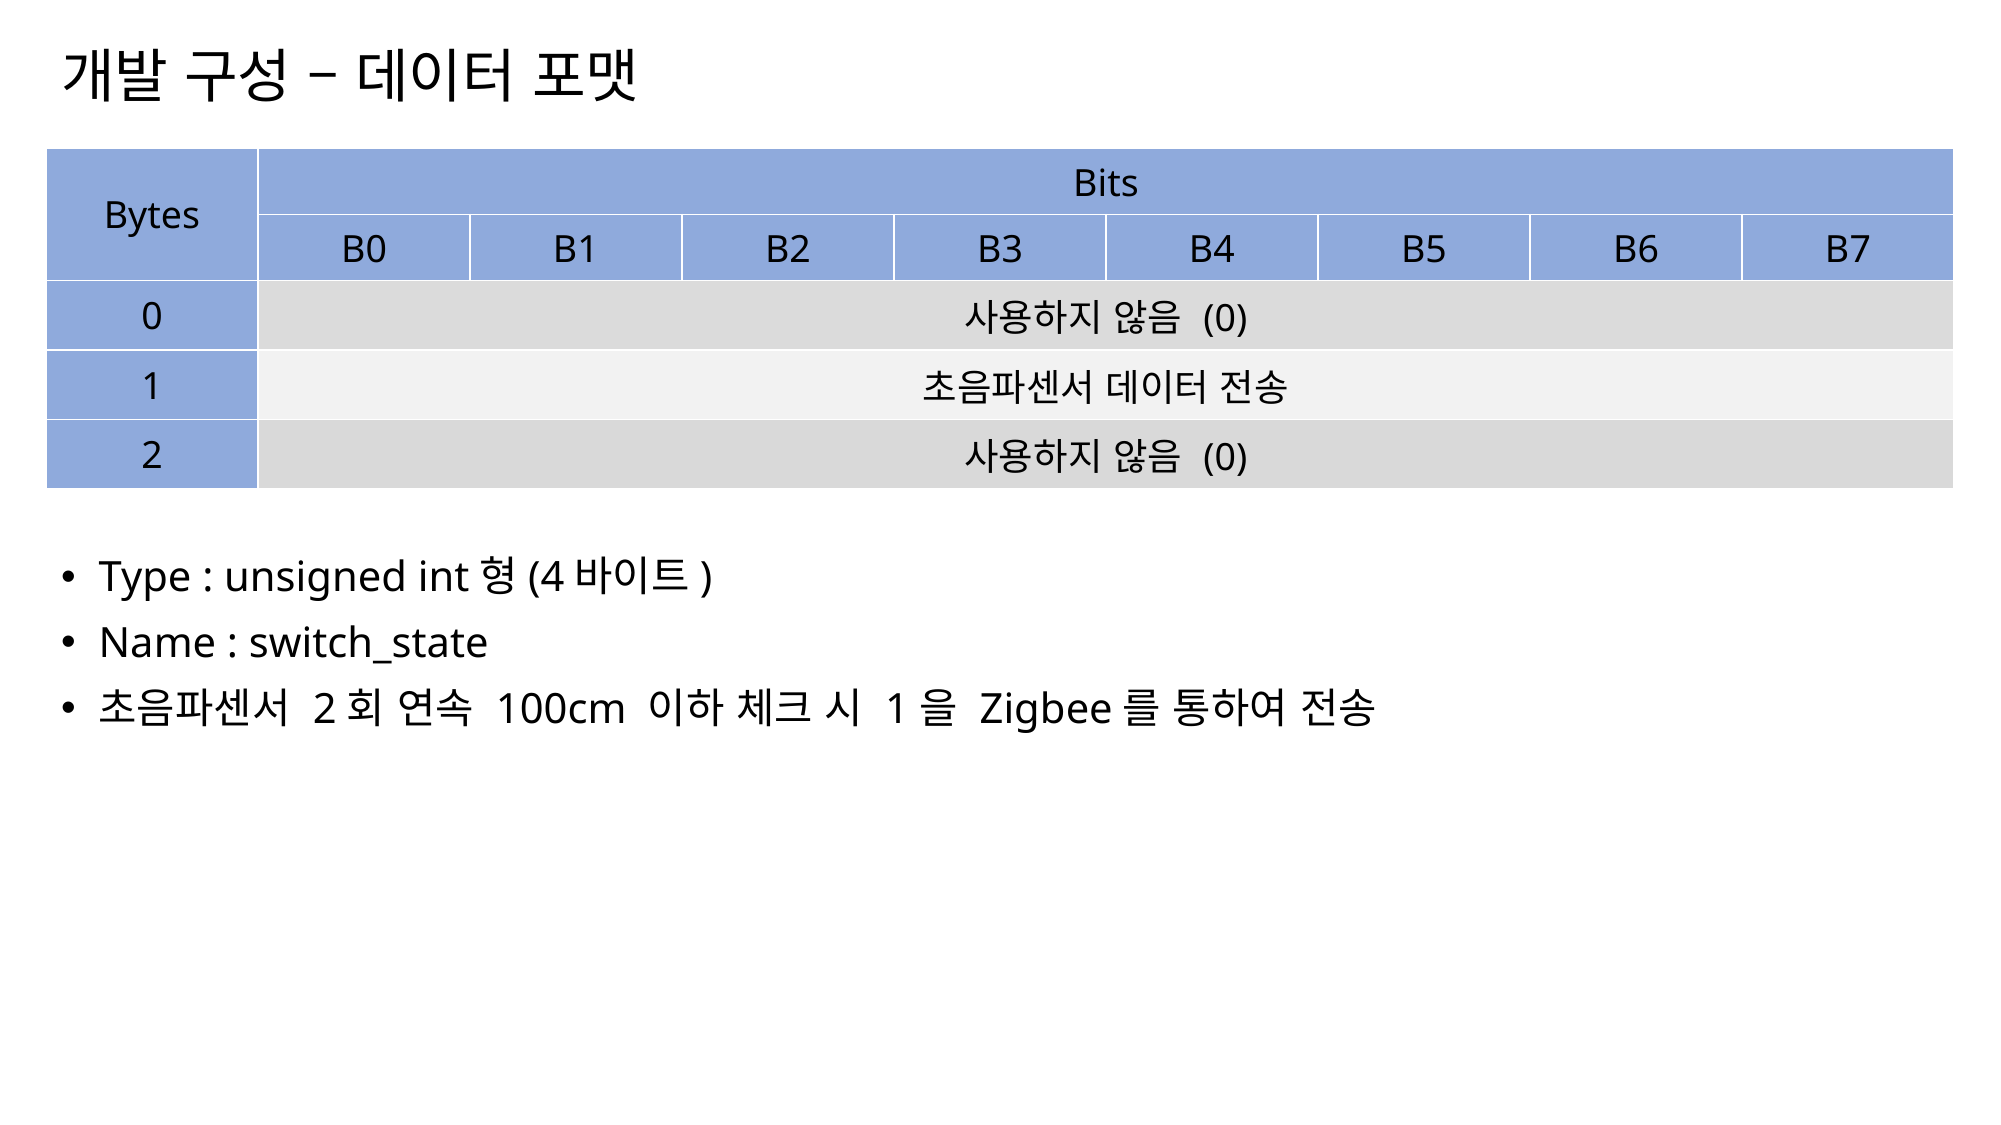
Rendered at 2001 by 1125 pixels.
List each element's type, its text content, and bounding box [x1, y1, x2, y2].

table_cell B3 [895, 215, 1105, 280]
table_cell B0 [259, 215, 469, 280]
title 개발 구성 – 데이터 포맷 [46, 33, 1955, 124]
table_cell 사용하지 않음 (0) [259, 420, 1953, 488]
table_cell 2 [47, 420, 257, 488]
table_cell 사용하지 않음 (0) [259, 281, 1953, 349]
table_cell B6 [1531, 215, 1741, 280]
table_cell 초음파센서 데이터 전송 [259, 351, 1953, 419]
table_cell 1 [47, 351, 257, 419]
table_header Bits [259, 149, 1953, 214]
table_cell 0 [47, 281, 257, 349]
table_cell B4 [1107, 215, 1317, 280]
table_cell B5 [1319, 215, 1529, 280]
table_cell B2 [683, 215, 893, 280]
table_header Bytes [47, 149, 257, 280]
table_cell B1 [471, 215, 681, 280]
table_cell B7 [1743, 215, 1953, 280]
list Type : unsigned int형(4바이트) Name : switch_state 초음파센서 2회 연속 100cm 이하 체크 시 1을 Zigbee를 통하여 전송 [46, 548, 1955, 777]
